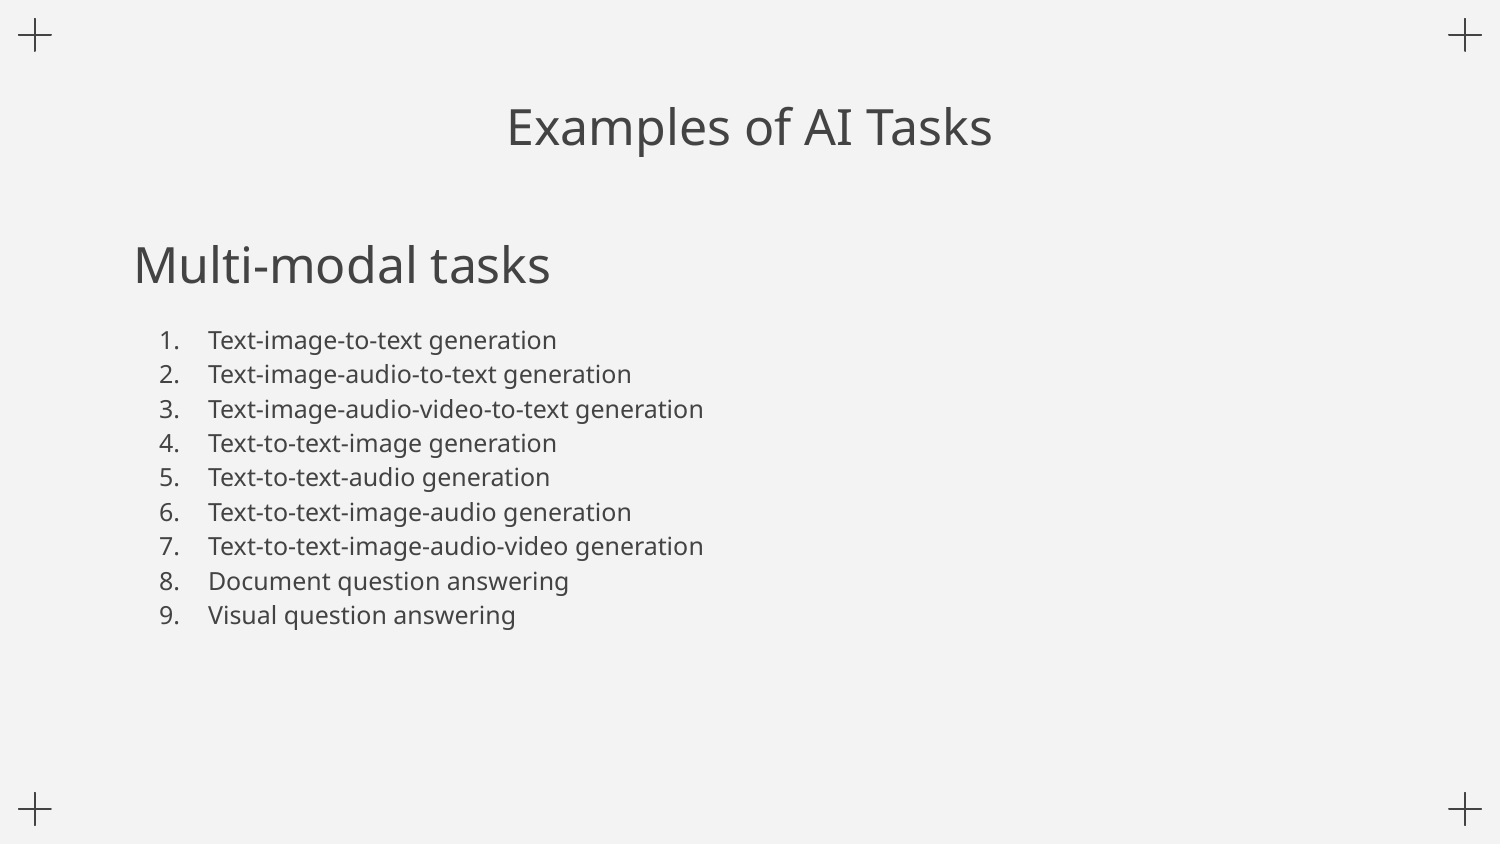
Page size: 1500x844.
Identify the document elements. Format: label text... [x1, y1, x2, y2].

text_box Multi-modal tasks [118, 218, 1025, 284]
list Text-image-to-text generation Text-image-audio-to-text generation Text-image-audio-video-to-text generation Text-to-text-image generation Text-to-text-audio generation Text-to-text-image-audio generation Text-to-text-image-audio-video generation Document question answering Visual question answering [118, 208, 1382, 741]
title Examples of AI Tasks [231, 80, 1269, 146]
